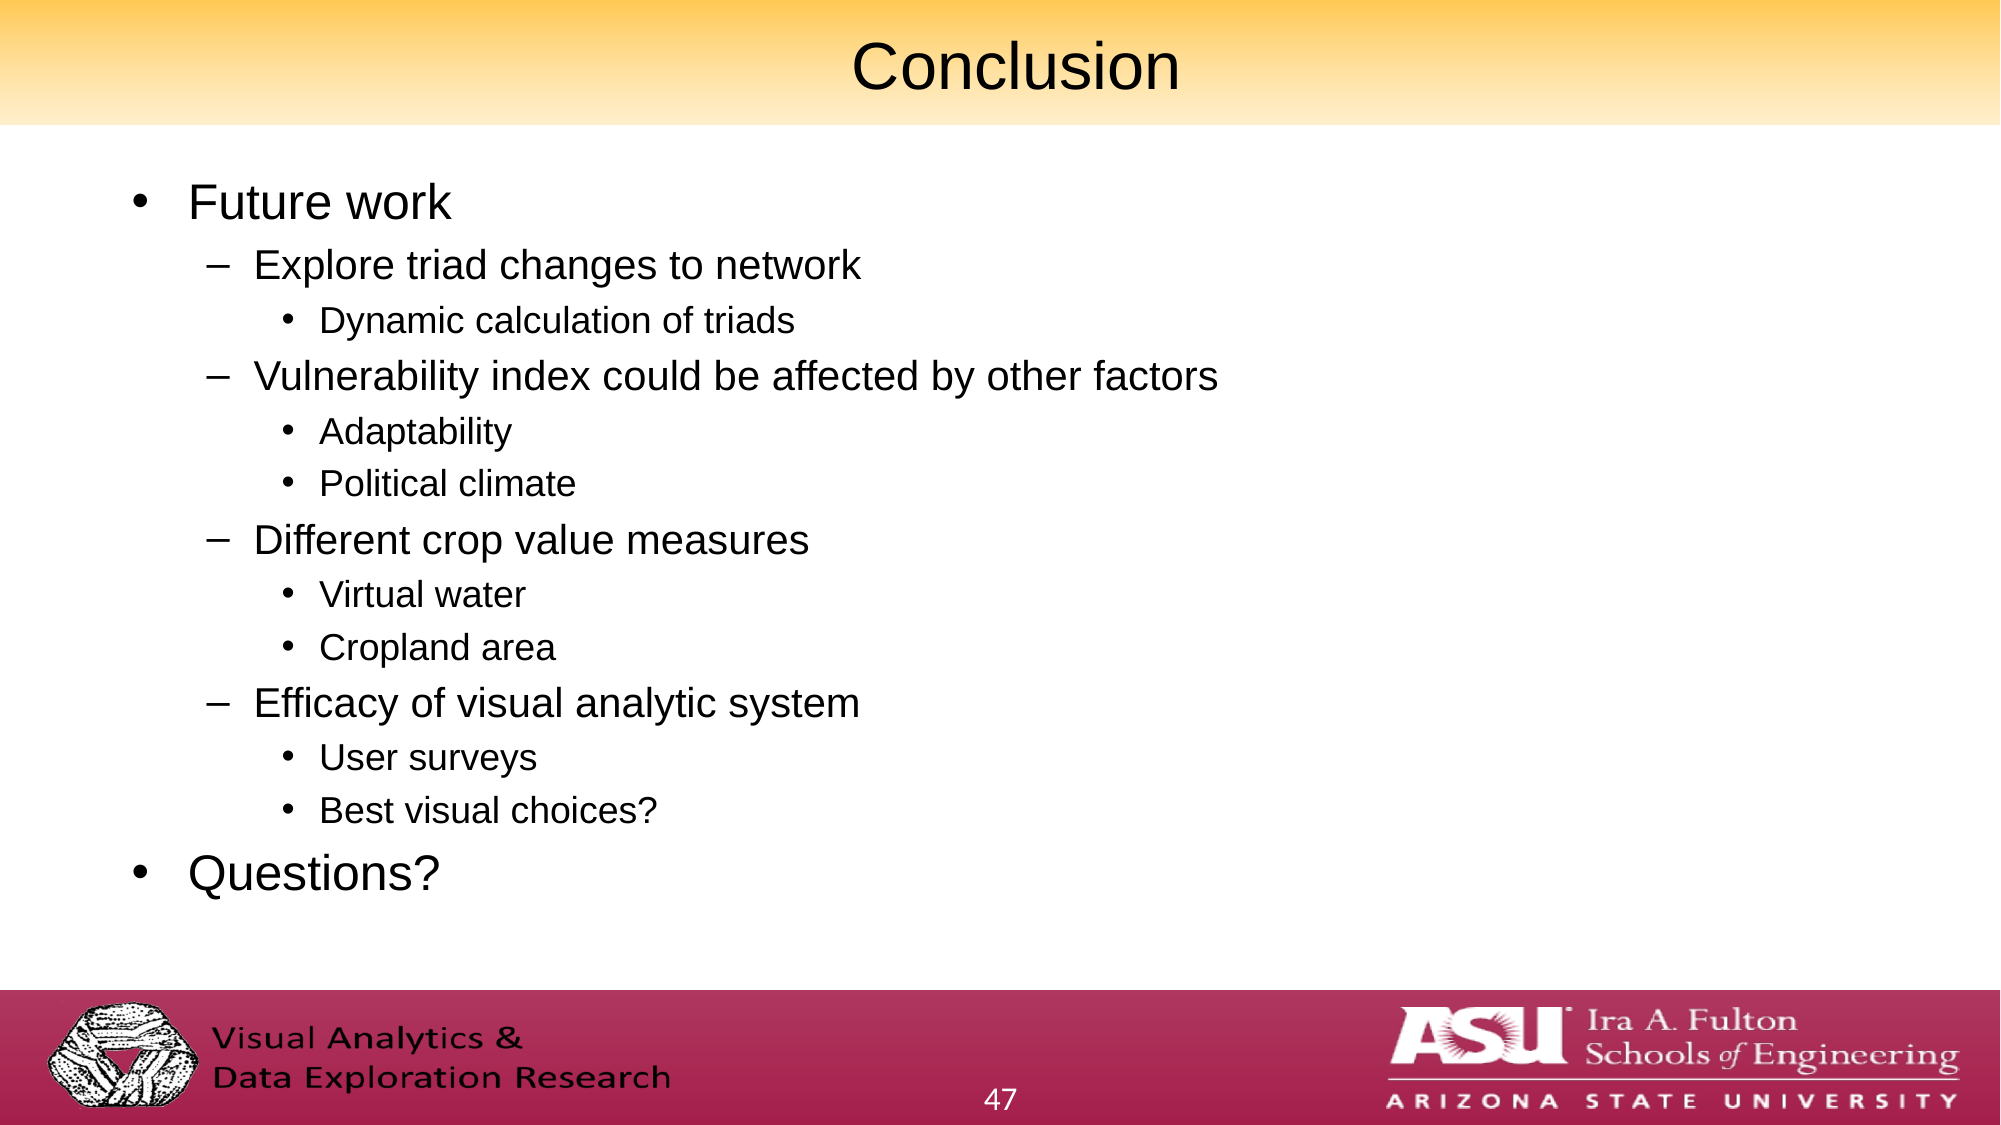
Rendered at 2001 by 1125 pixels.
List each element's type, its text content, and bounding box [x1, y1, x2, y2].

title Conclusion [116, 12, 1917, 113]
list Future work Explore triad changes to network Dynamic calculation of triads Vulnerability index could be affected by other factors Adaptability Political climate Different crop value measures Virtual water Cropland area Efficacy of visual analytic system User surveys Best visual choices? Questions? [116, 162, 1917, 990]
slide_number 47 [0, 990, 2000, 1125]
